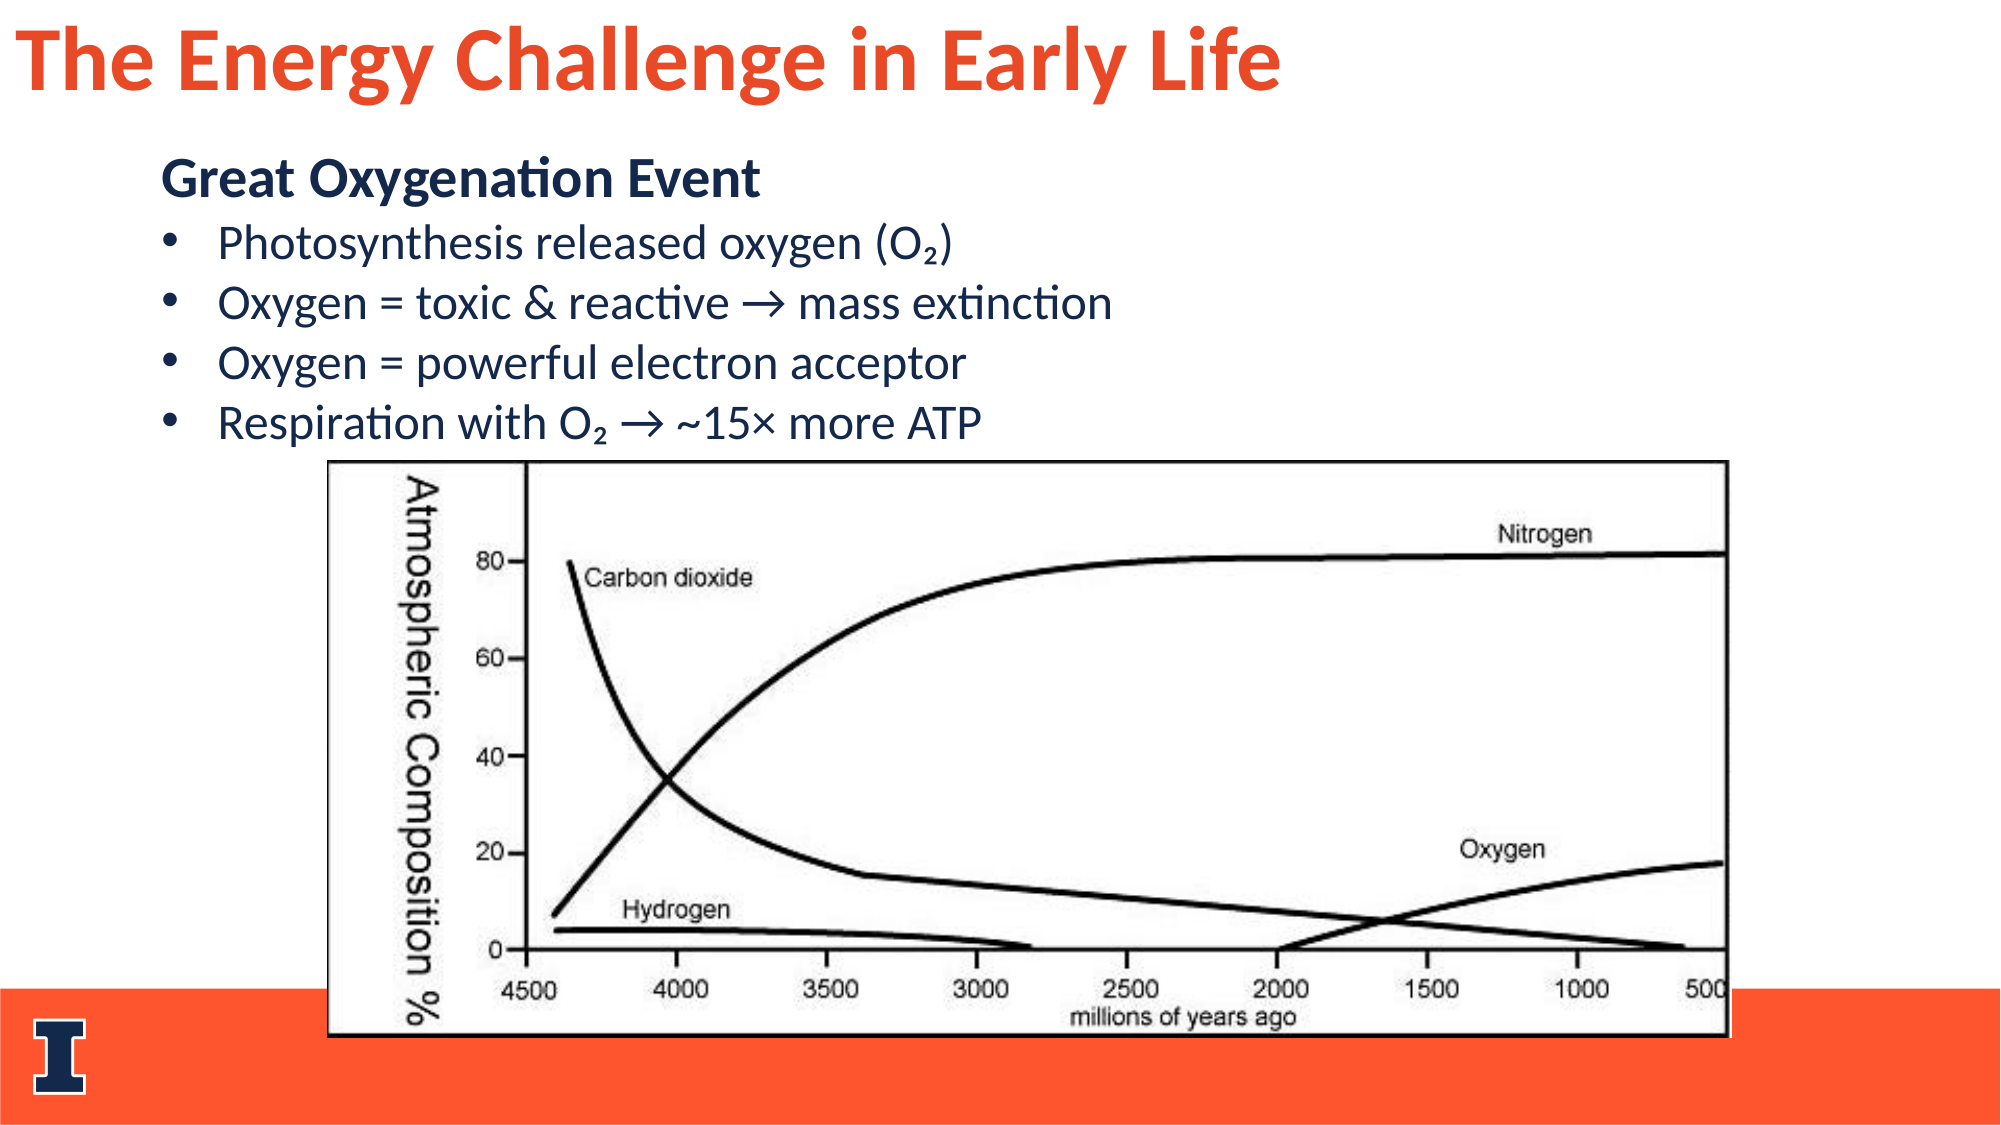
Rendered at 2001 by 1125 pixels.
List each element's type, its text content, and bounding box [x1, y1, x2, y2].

picture [0, 0, 2001, 1125]
text_box Great Oxygenation Event Photosynthesis released oxygen (O₂) Oxygen = toxic & reactive → mass extinction Oxygen = powerful electron acceptor Respiration with O₂ → ~15× more ATP [146, 131, 1300, 457]
text_box The Energy Challenge in Early Life [0, 0, 1884, 121]
